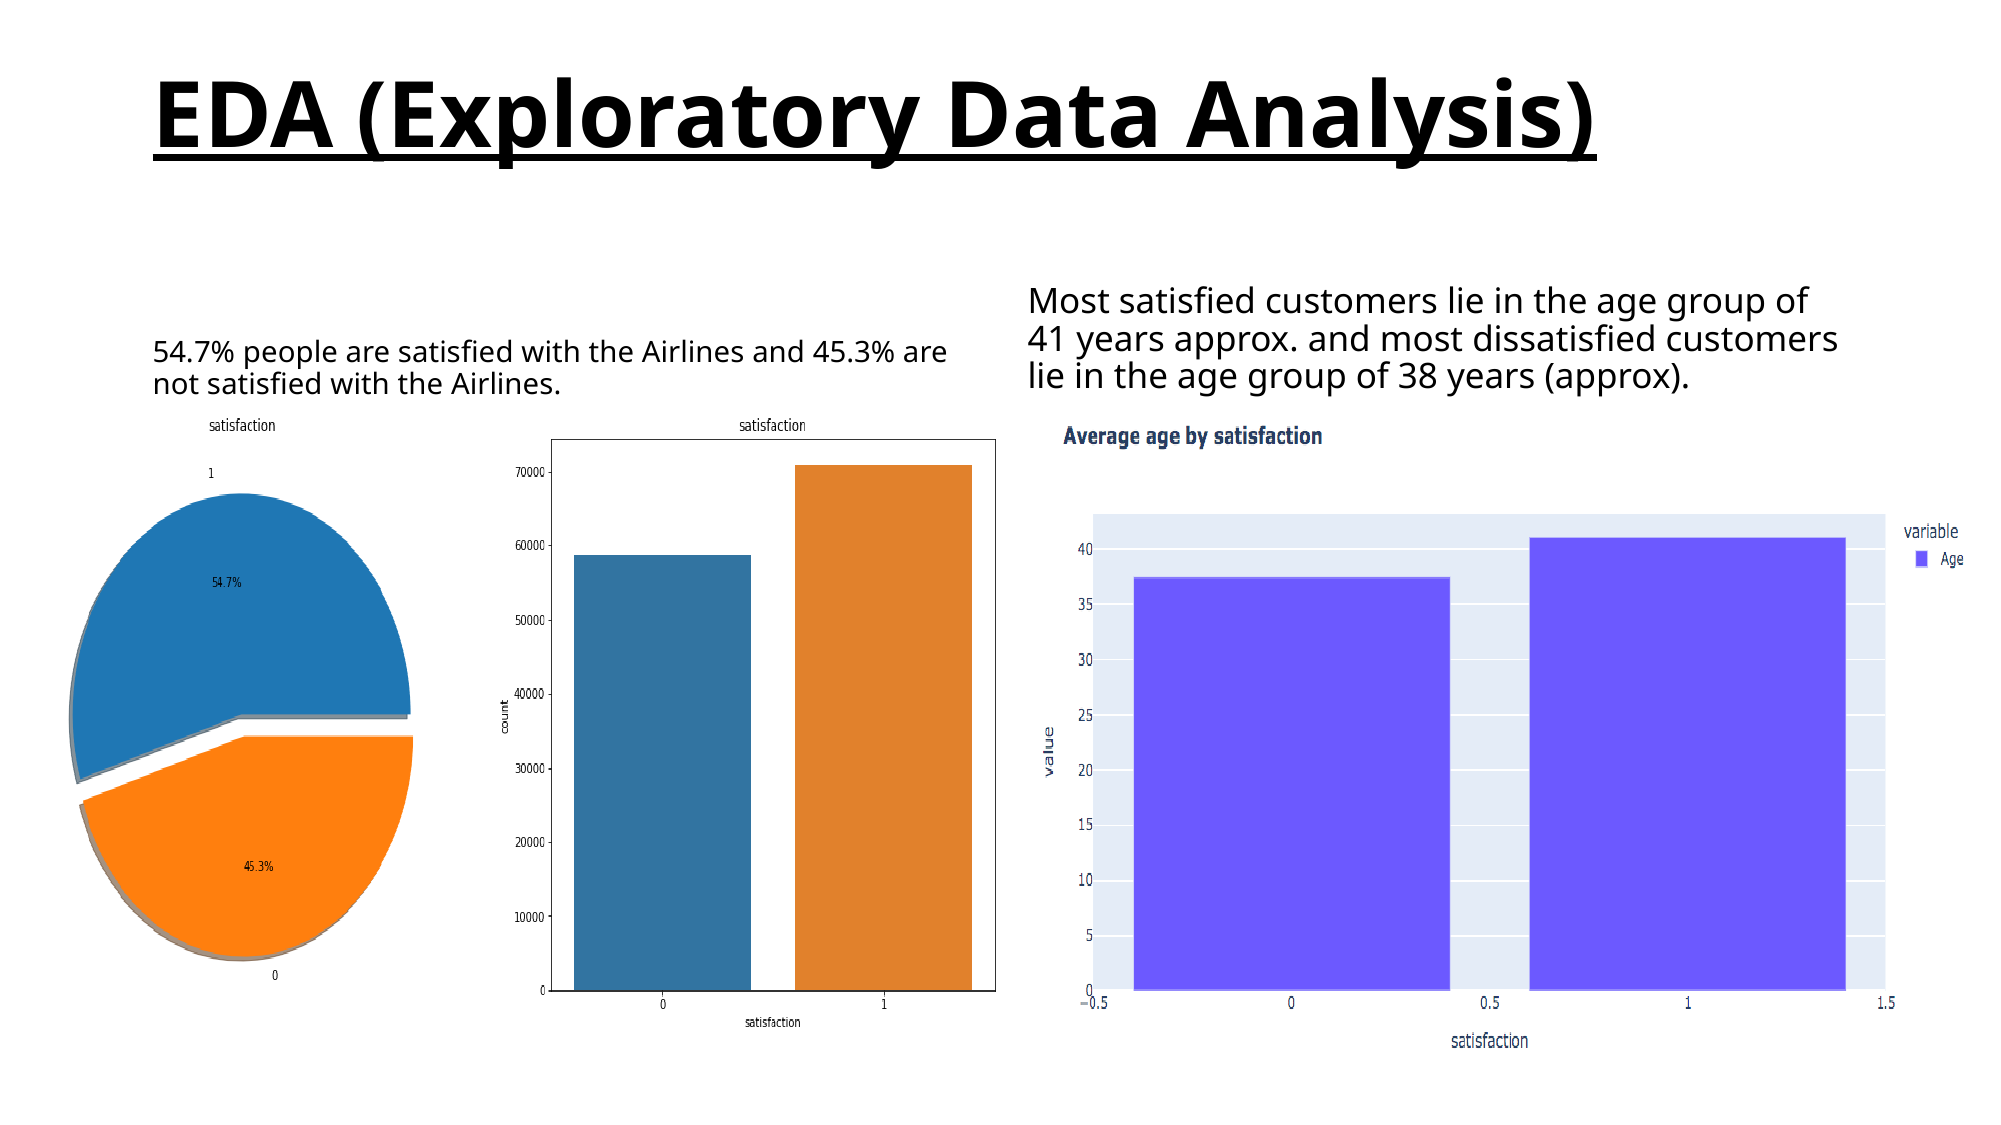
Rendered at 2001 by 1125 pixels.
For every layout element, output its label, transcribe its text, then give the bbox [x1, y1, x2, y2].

title EDA (Exploratory Data Analysis) [137, 59, 2000, 175]
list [23, 410, 1001, 1039]
list 54.7% people are satisfied with the Airlines and 45.3% are not satisfied with the Airlines. [137, 238, 984, 410]
list Most satisfied customers lie in the age group of 41 years approx. and most dissatisfied customers lie in the age group of 38 years (approx). [1012, 275, 1863, 402]
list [999, 402, 1977, 1066]
